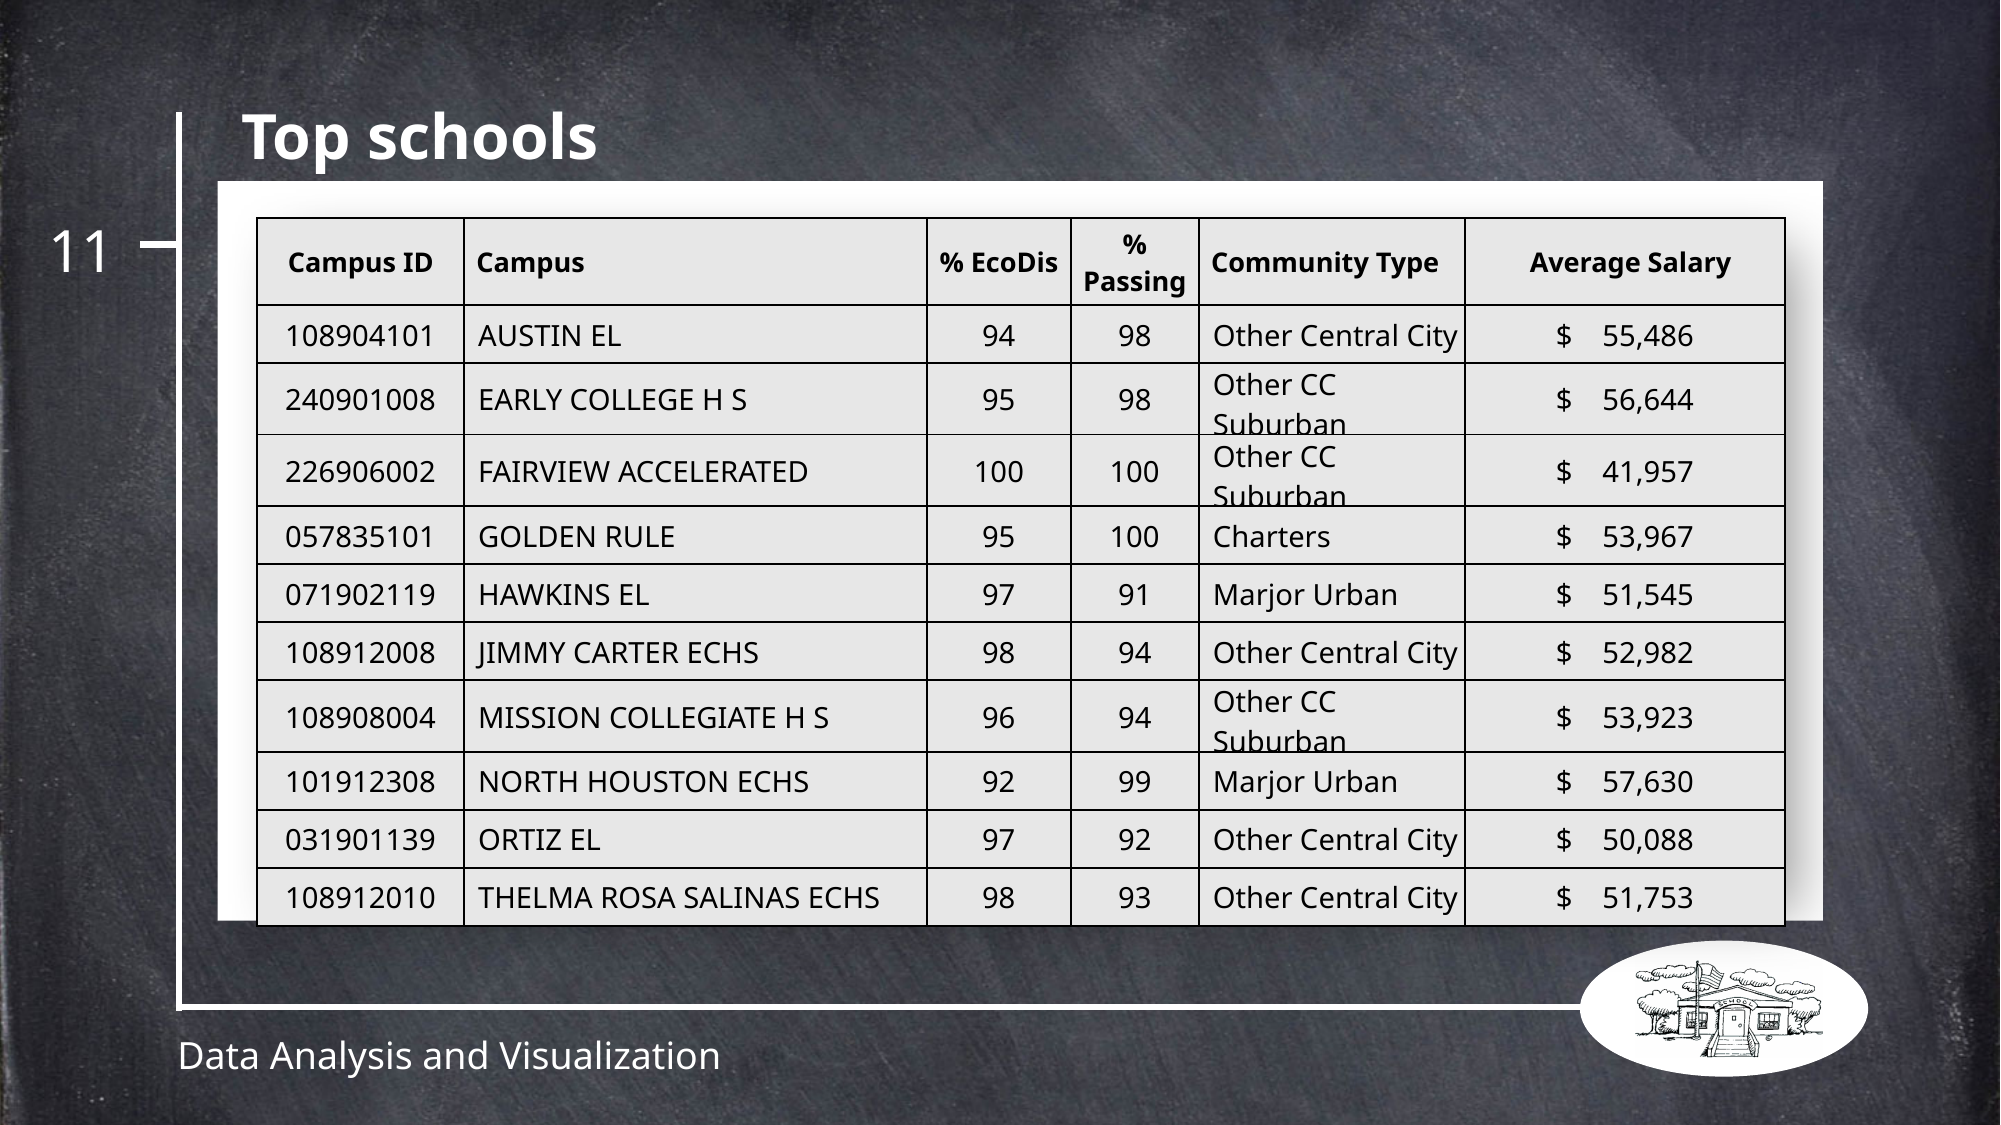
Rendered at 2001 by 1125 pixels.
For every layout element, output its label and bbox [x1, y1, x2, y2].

text_box [1579, 940, 1869, 1077]
picture [0, 0, 2000, 1125]
